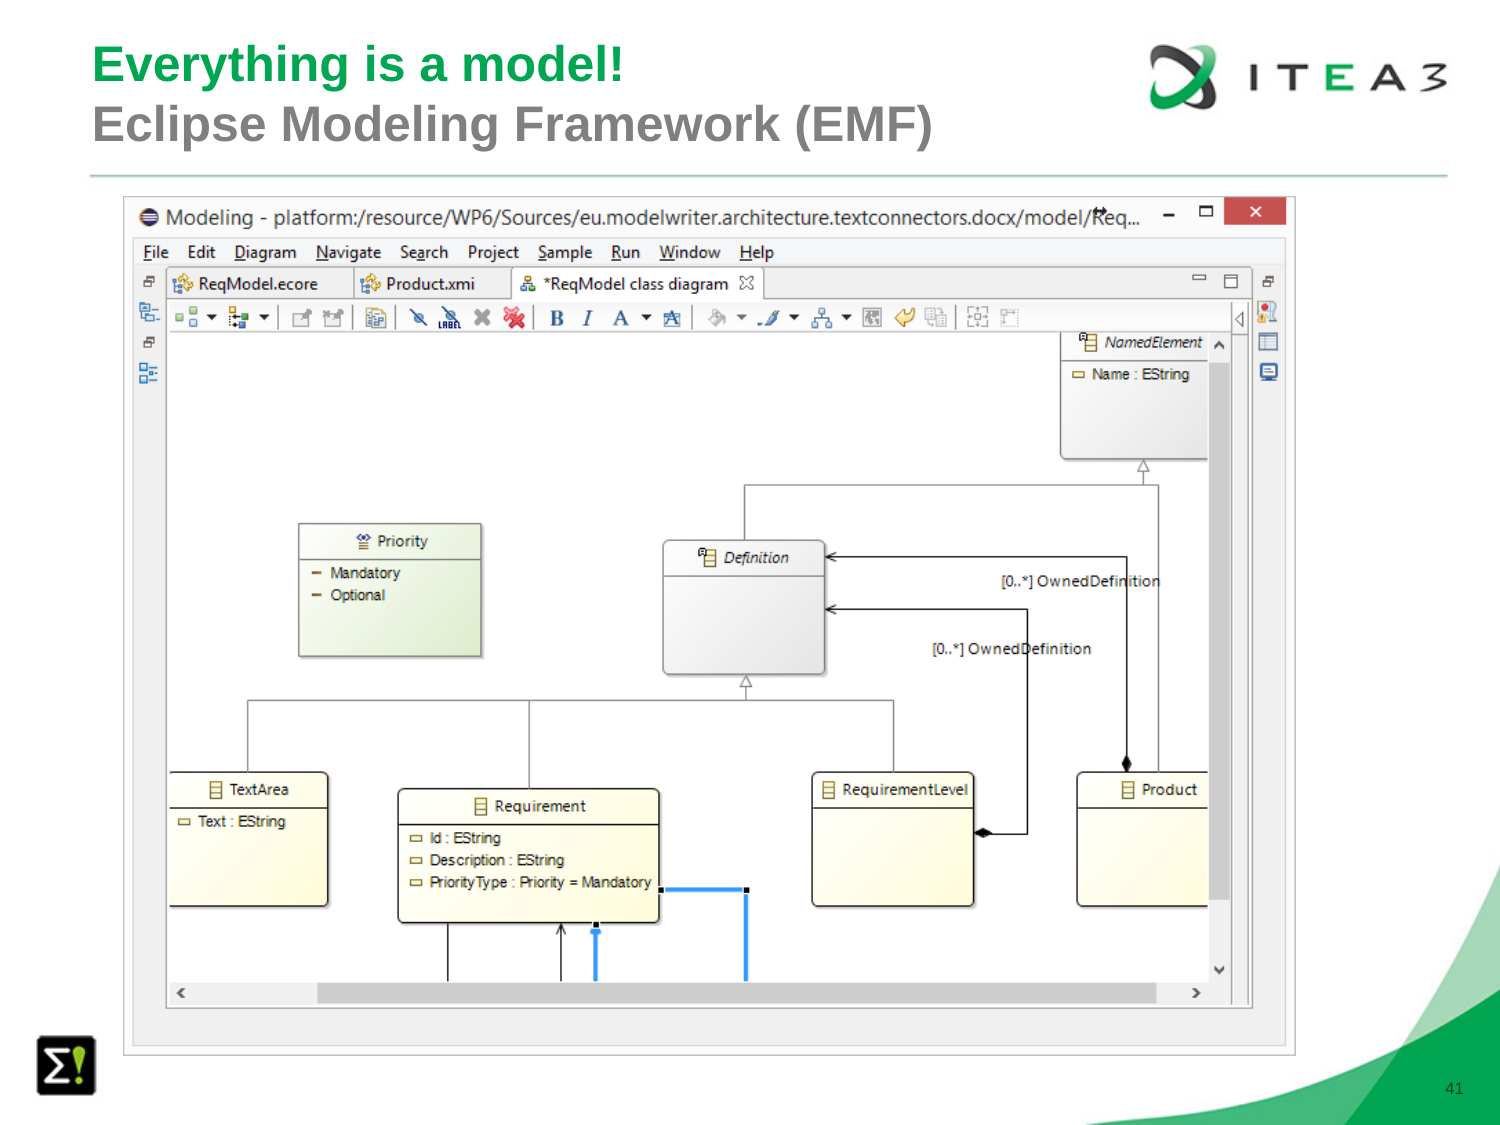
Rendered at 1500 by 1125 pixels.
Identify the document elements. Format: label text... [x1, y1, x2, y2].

picture [0, 0, 1500, 1125]
title Everything is a model! Eclipse Modeling Framework (EMF) [76, 23, 1099, 160]
